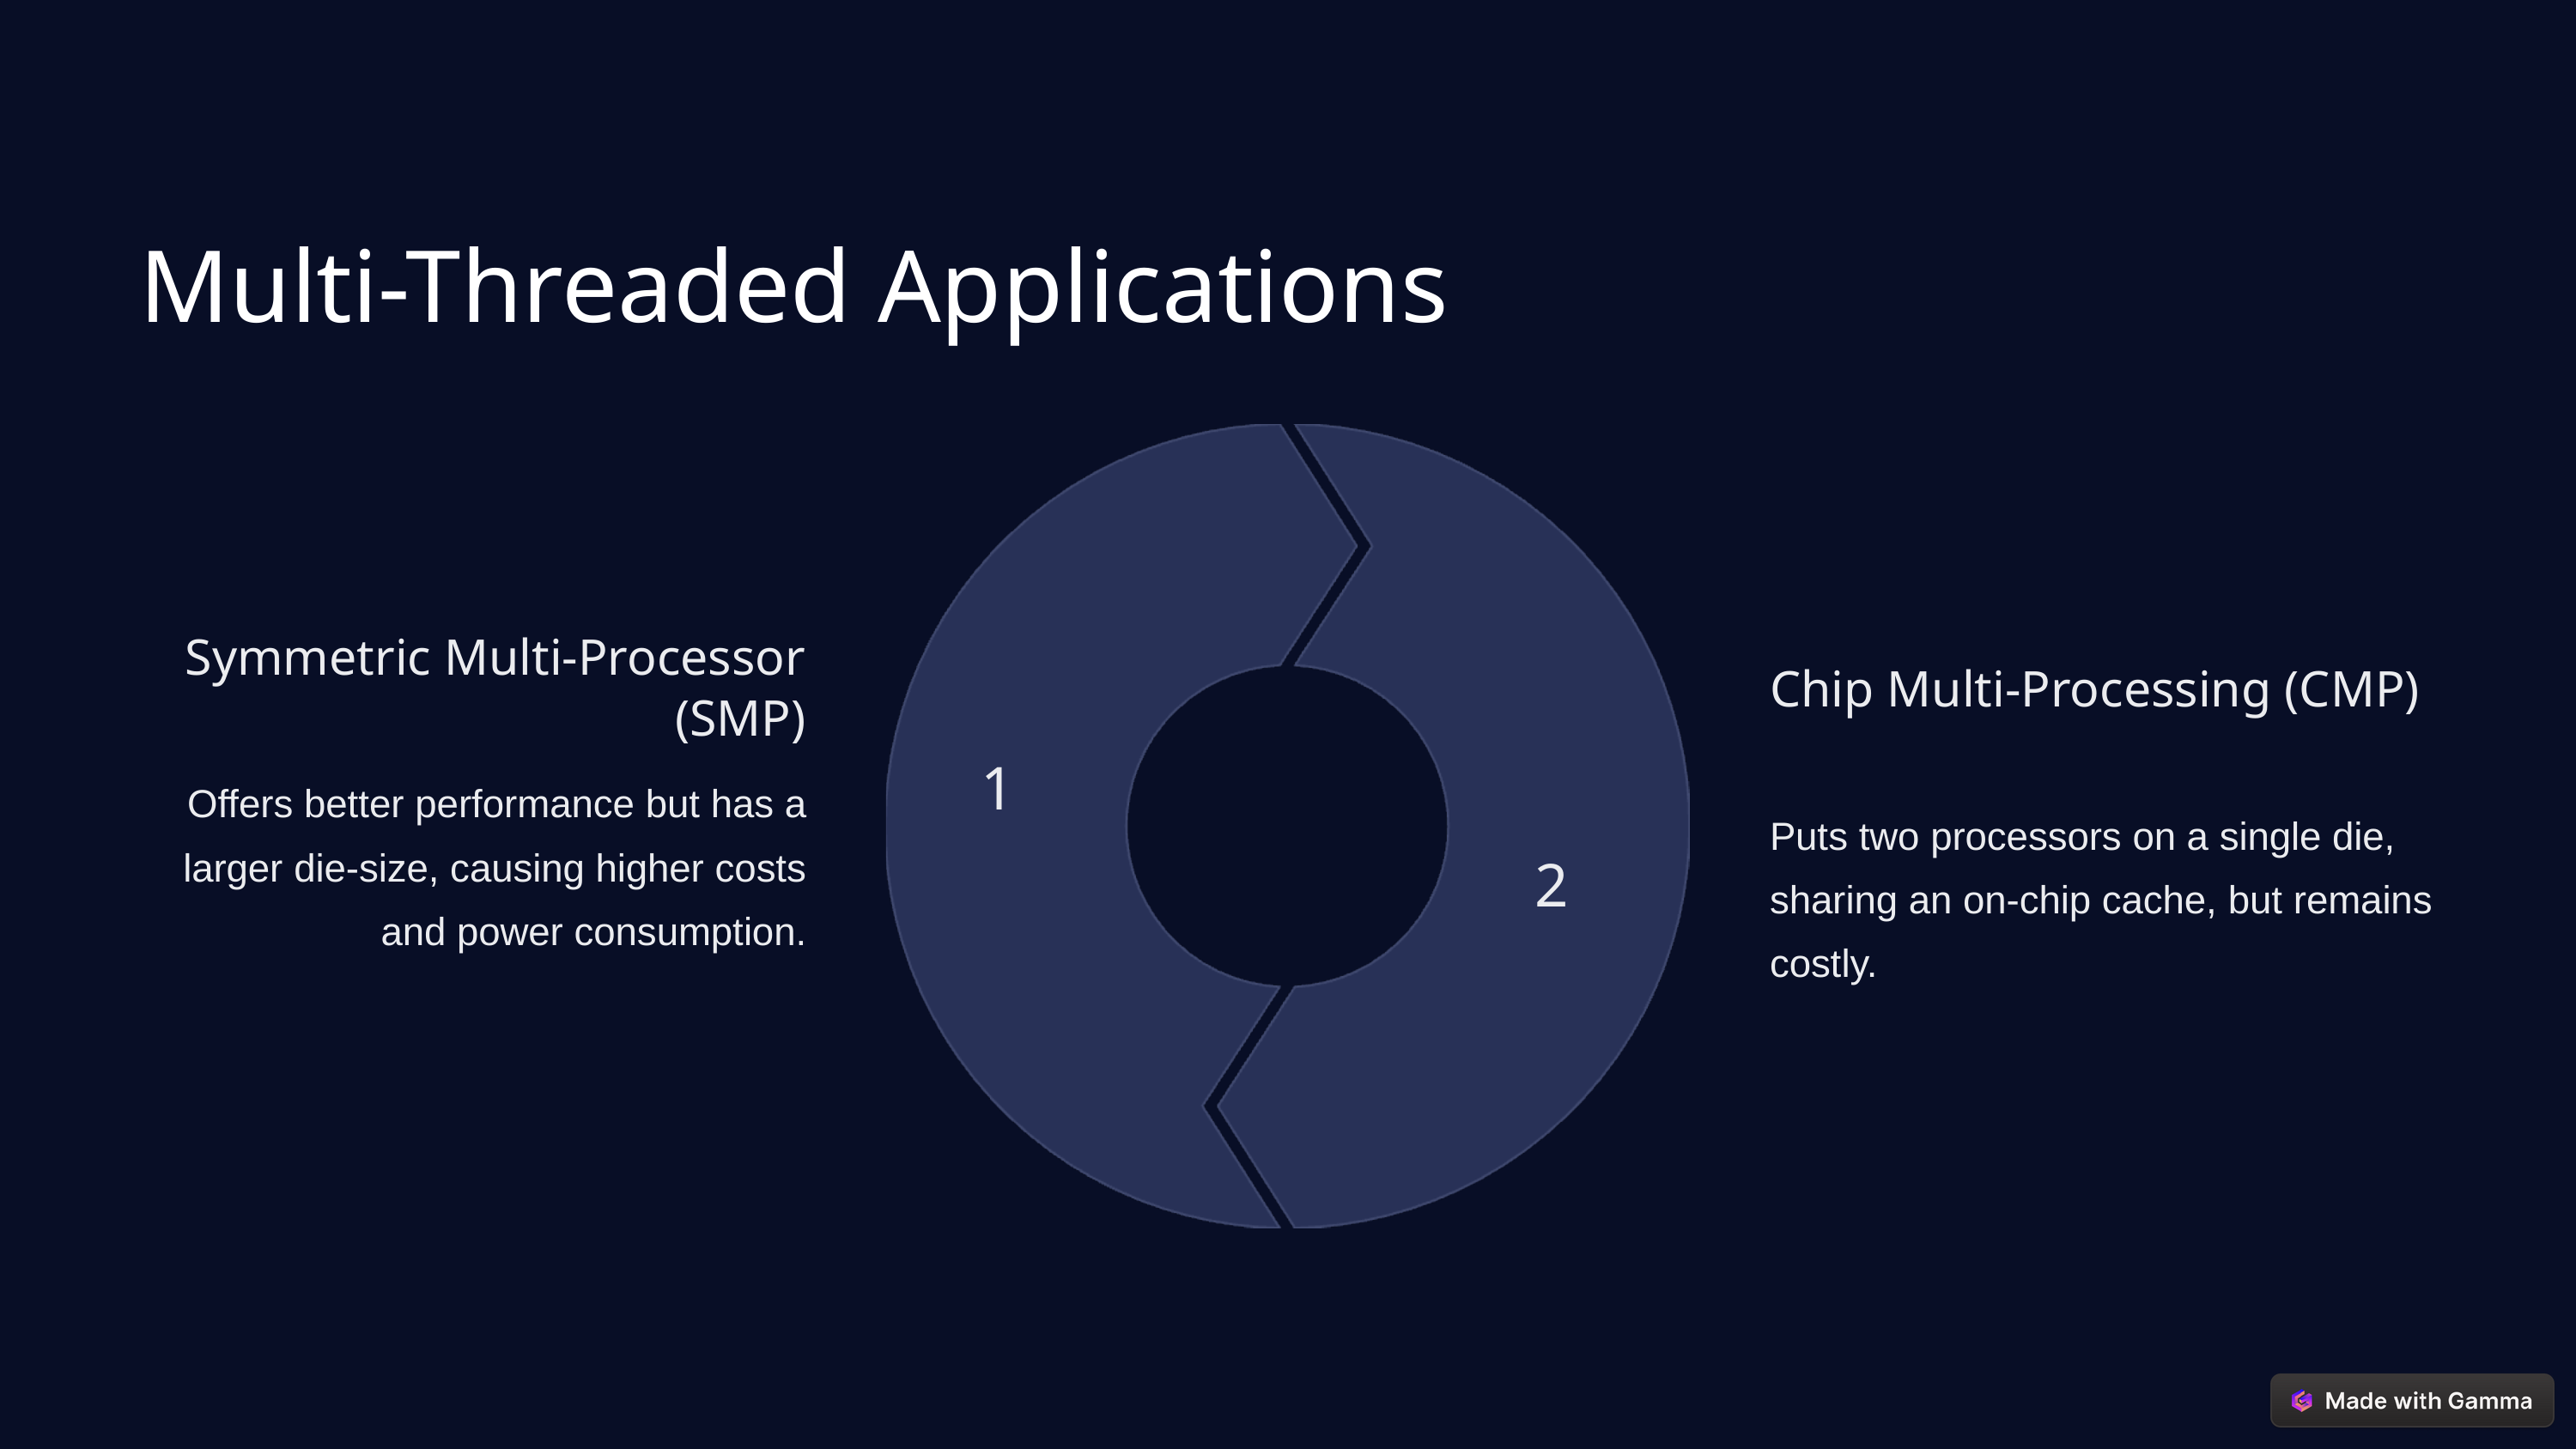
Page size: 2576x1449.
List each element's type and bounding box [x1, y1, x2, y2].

text_box [1769, 656, 2437, 782]
text_box [139, 773, 807, 1029]
text_box [0, 0, 2576, 1449]
text_box [139, 220, 1518, 346]
text_box [1769, 804, 2437, 997]
text_box [1534, 837, 1595, 912]
text_box [139, 624, 807, 750]
text_box [981, 740, 1042, 816]
